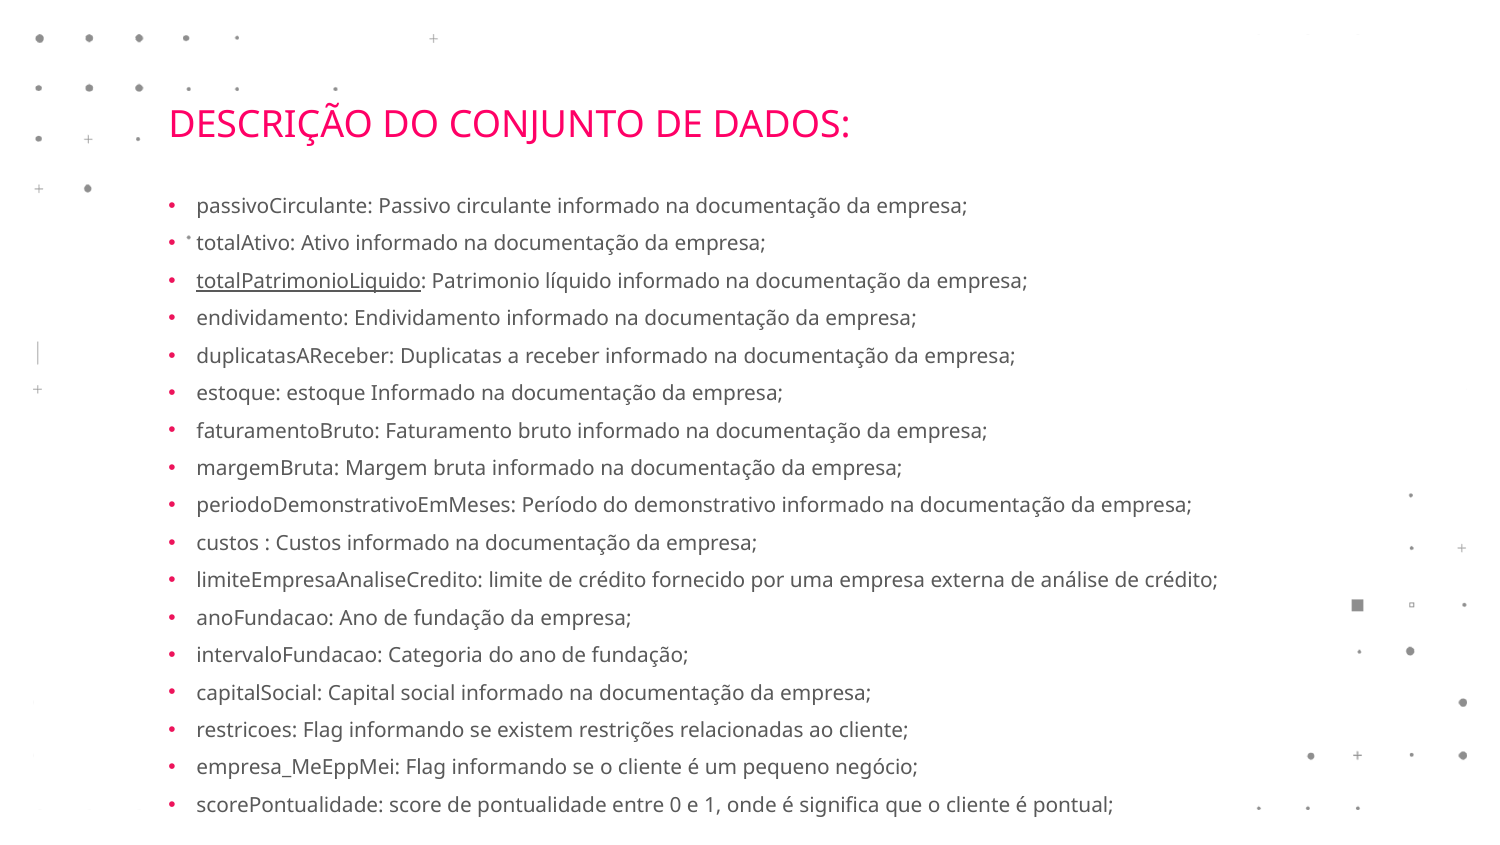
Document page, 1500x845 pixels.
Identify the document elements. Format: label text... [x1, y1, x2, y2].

picture [33, 34, 1467, 810]
text_box passivoCirculante: Passivo circulante informado na documentação da empresa; totalAtivo: Ativo informado na documentação da empresa; totalPatrimonioLiquido: Patrimonio líquido informado na documentação da empresa; endividamento: Endividamento informado na documentação da empresa; duplicatasAReceber: Duplicatas a receber informado na documentação da empresa; estoque: estoque Informado na documentação da empresa; faturamentoBruto: Faturamento bruto informado na documentação da empresa; margemBruta: Margem bruta informado na documentação da empresa; periodoDemonstrativoEmMeses: Período do demonstrativo informado na documentação da empresa; custos : Custos informado na documentação da empresa; limiteEmpresaAnaliseCredito: limite de crédito fornecido por uma empresa externa de análise de crédito; anoFundacao: Ano de fundação da empresa; intervaloFundacao: Categoria do ano de fundação; capitalSocial: Capital social informado na documentação da empresa; restricoes: Flag informando se existem restrições relacionadas ao cliente; empresa_MeEppMei: Flag informando se o cliente é um pequeno negócio; scorePontualidade: score de pontualidade entre 0 e 1, onde é significa que o cliente é pontual; [153, 172, 1500, 824]
text_box DESCRIÇÃO DO CONJUNTO DE DADOS: [153, 93, 1347, 153]
